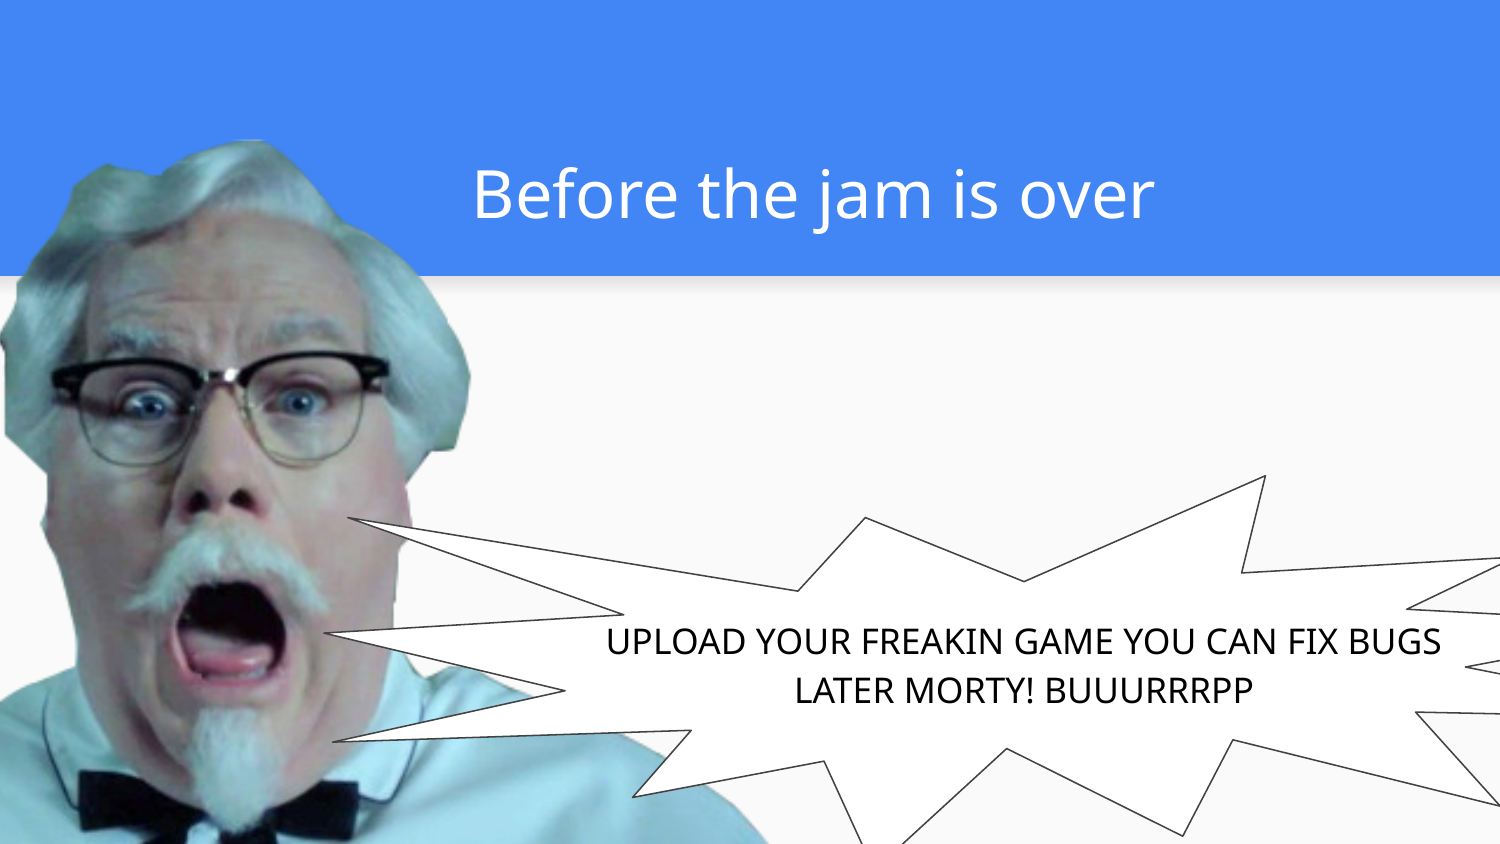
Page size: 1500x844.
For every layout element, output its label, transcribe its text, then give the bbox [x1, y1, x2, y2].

text_box [857, 475, 1500, 597]
picture [0, 94, 853, 844]
list UPLOAD YOUR FREAKIN GAME YOU CAN FIX BUGS LATER MORTY! BUUURRRPP [857, 597, 1500, 844]
title Before the jam is over [857, 121, 1427, 248]
